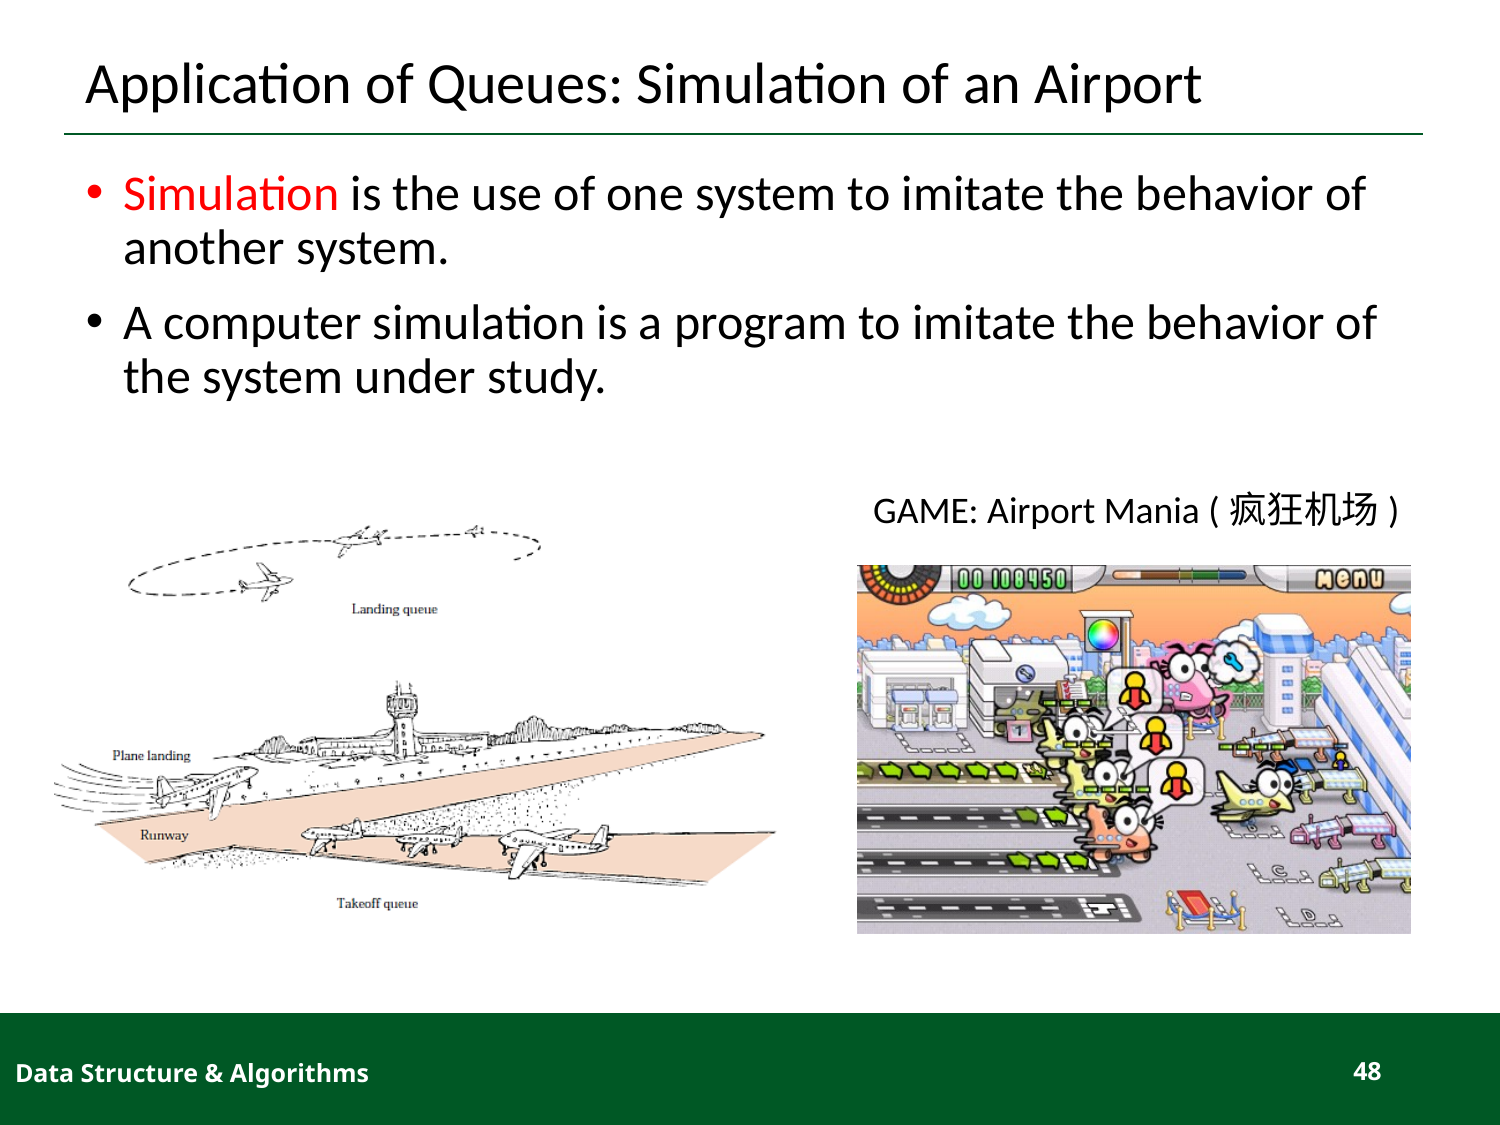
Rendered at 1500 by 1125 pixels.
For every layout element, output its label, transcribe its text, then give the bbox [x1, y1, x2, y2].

footer Data Structure & Algorithms [0, 1042, 507, 1103]
text_box GAME: Airport Mania (疯狂机场) [858, 478, 1415, 539]
title Application of Queues: Simulation of an Airport [70, 34, 1430, 135]
list Simulation is the use of one system to imitate the behavior of another system. A computer simulation is a program to imitate the behavior of the system under study. [70, 160, 1430, 991]
slide_number 48 [1059, 1042, 1397, 1103]
picture [857, 565, 1411, 934]
picture [54, 508, 804, 918]
